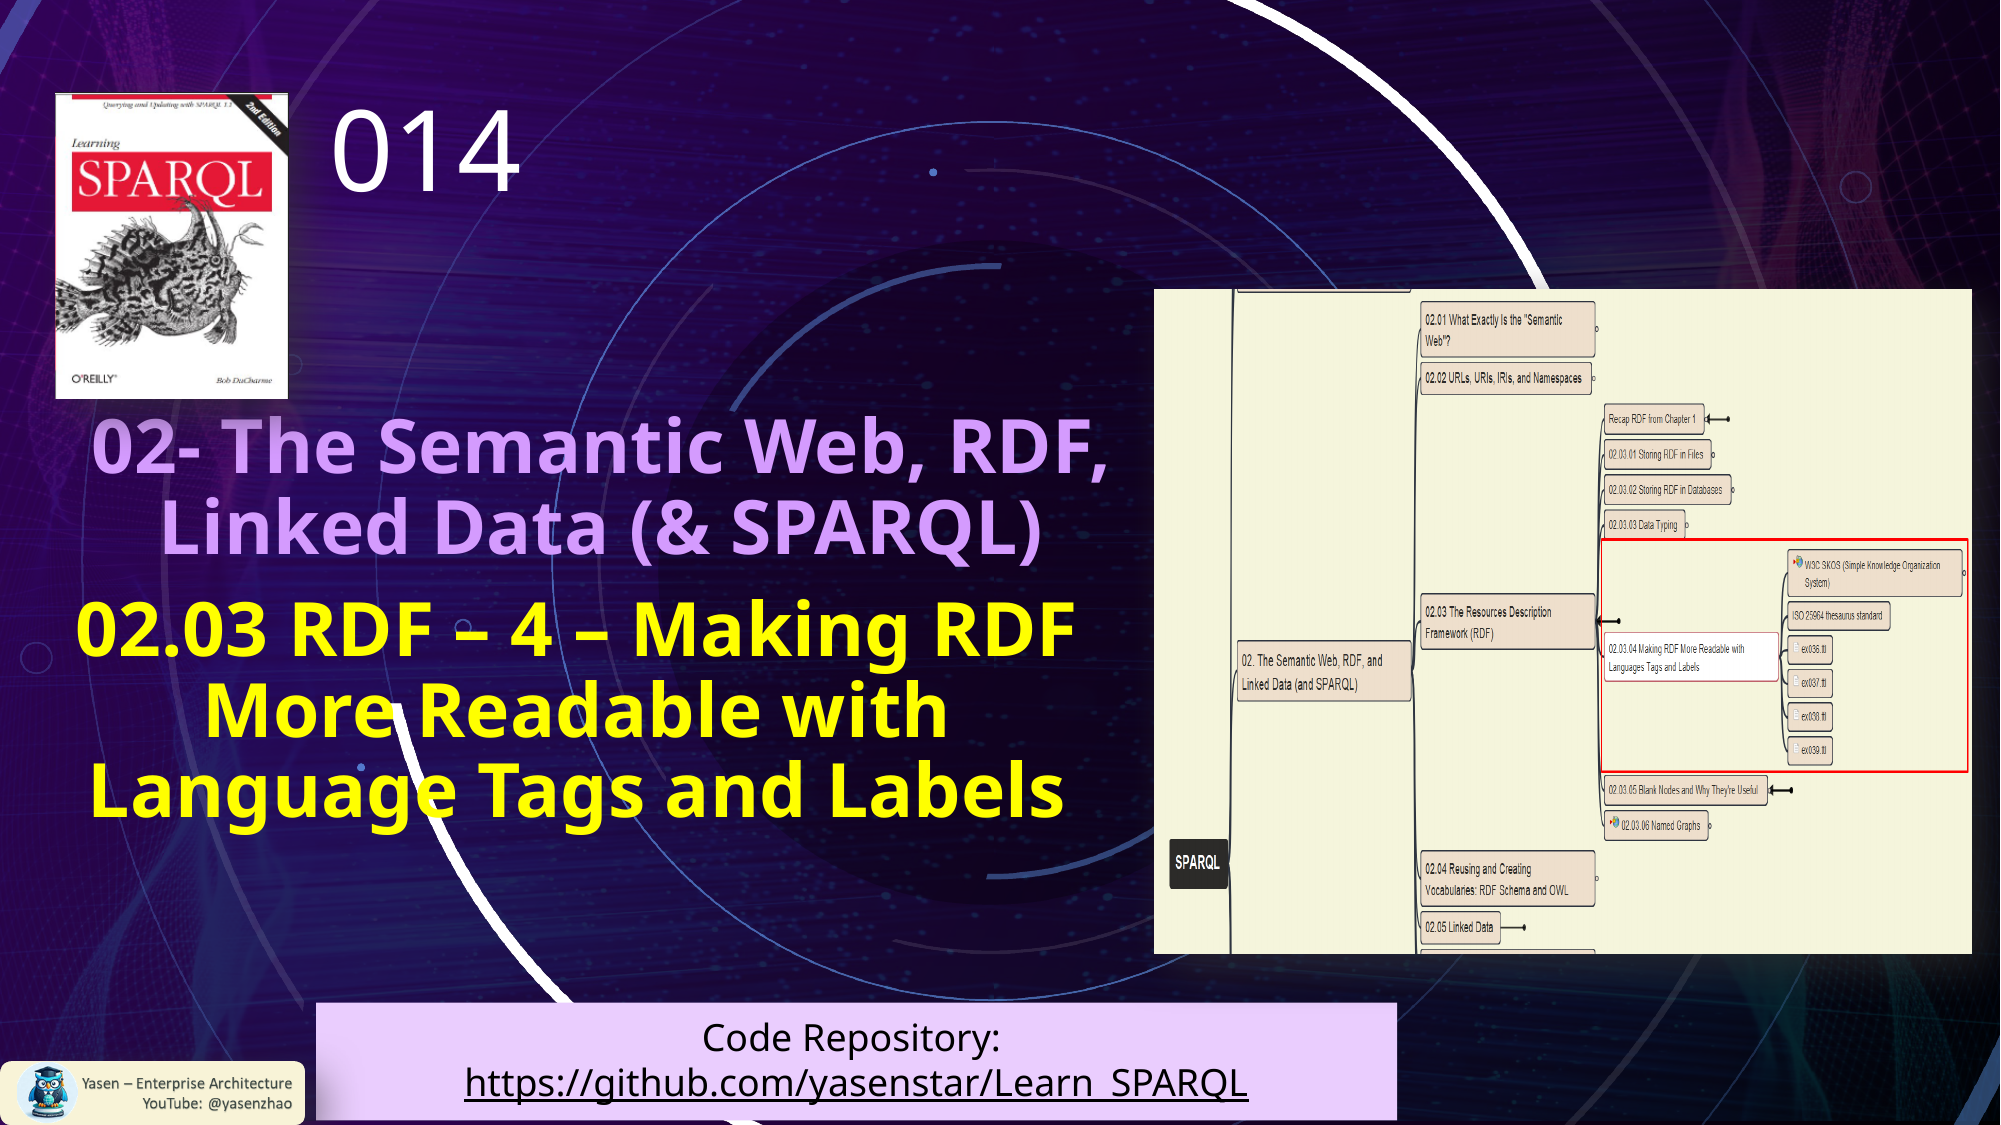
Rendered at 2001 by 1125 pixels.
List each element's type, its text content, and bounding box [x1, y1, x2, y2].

subtitle 02.03 RDF – 4 – Making RDF More Readable with Language Tags and Labels [0, 583, 1136, 759]
title 02- The Semantic Web, RDF, Linked Data (& SPARQL) [0, 398, 1136, 582]
footer Code Repository: https://github.com/yasenstar/Learn_SPARQL [316, 1002, 1398, 1121]
text_box 014 [289, 92, 564, 217]
picture [0, 0, 2000, 1125]
